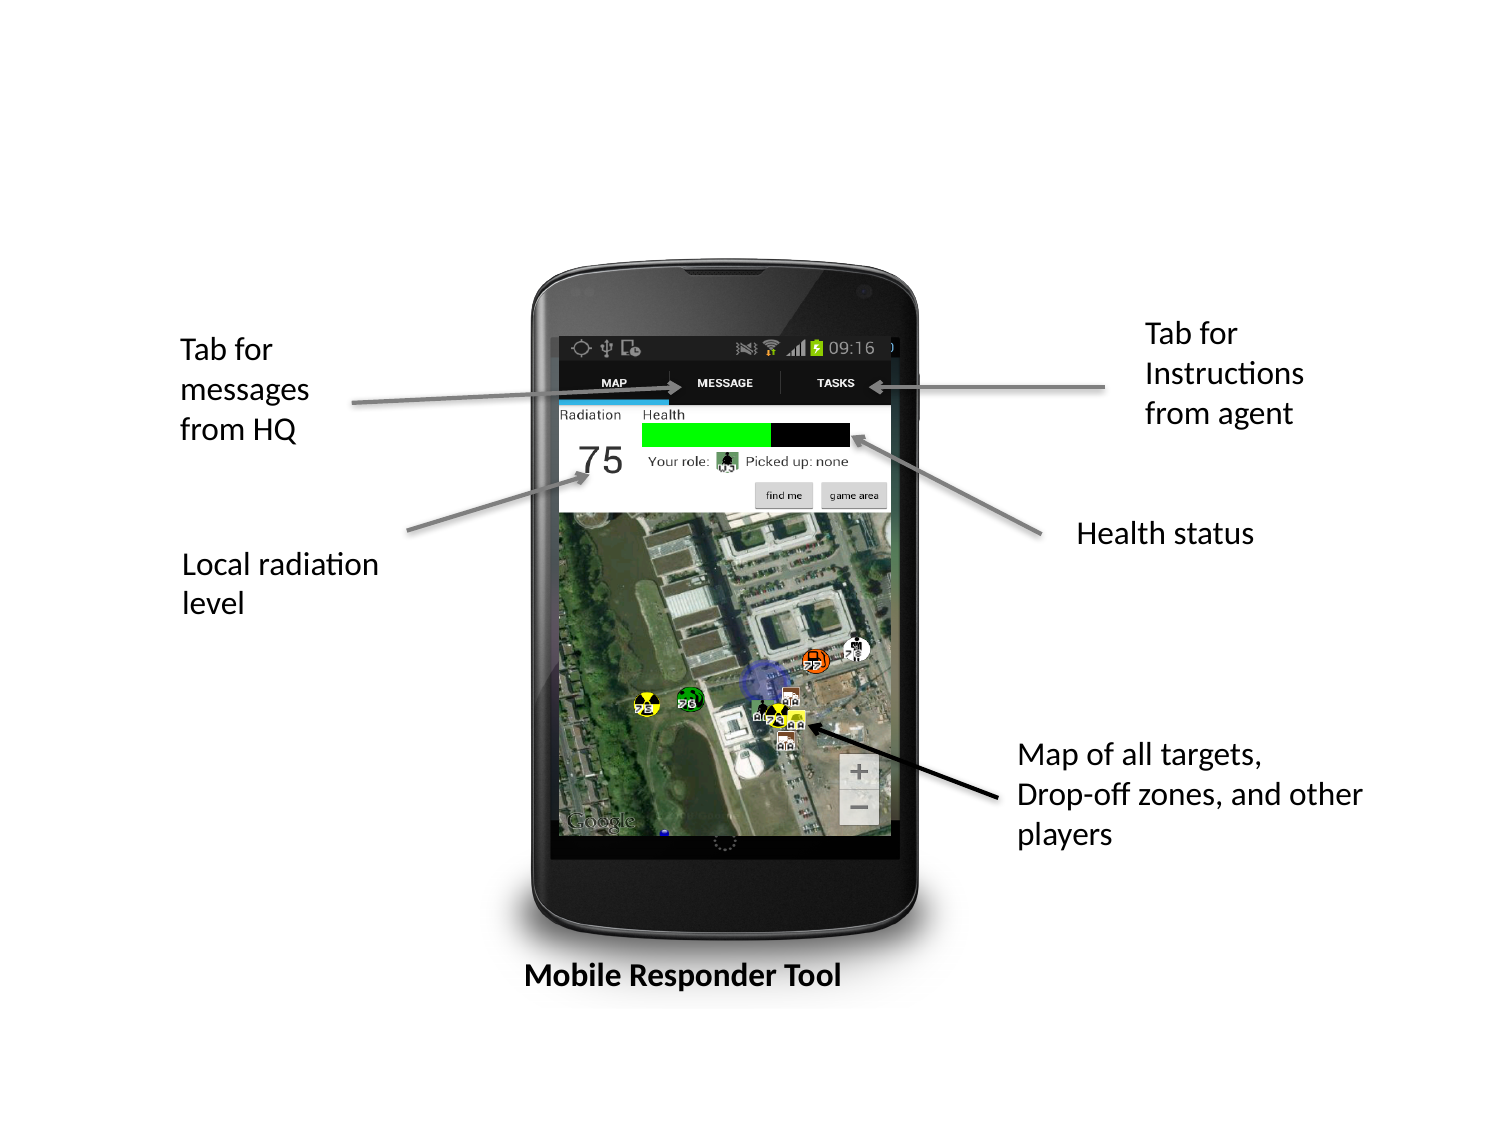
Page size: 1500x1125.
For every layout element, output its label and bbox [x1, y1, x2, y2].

text_box [165, 257, 1388, 1010]
